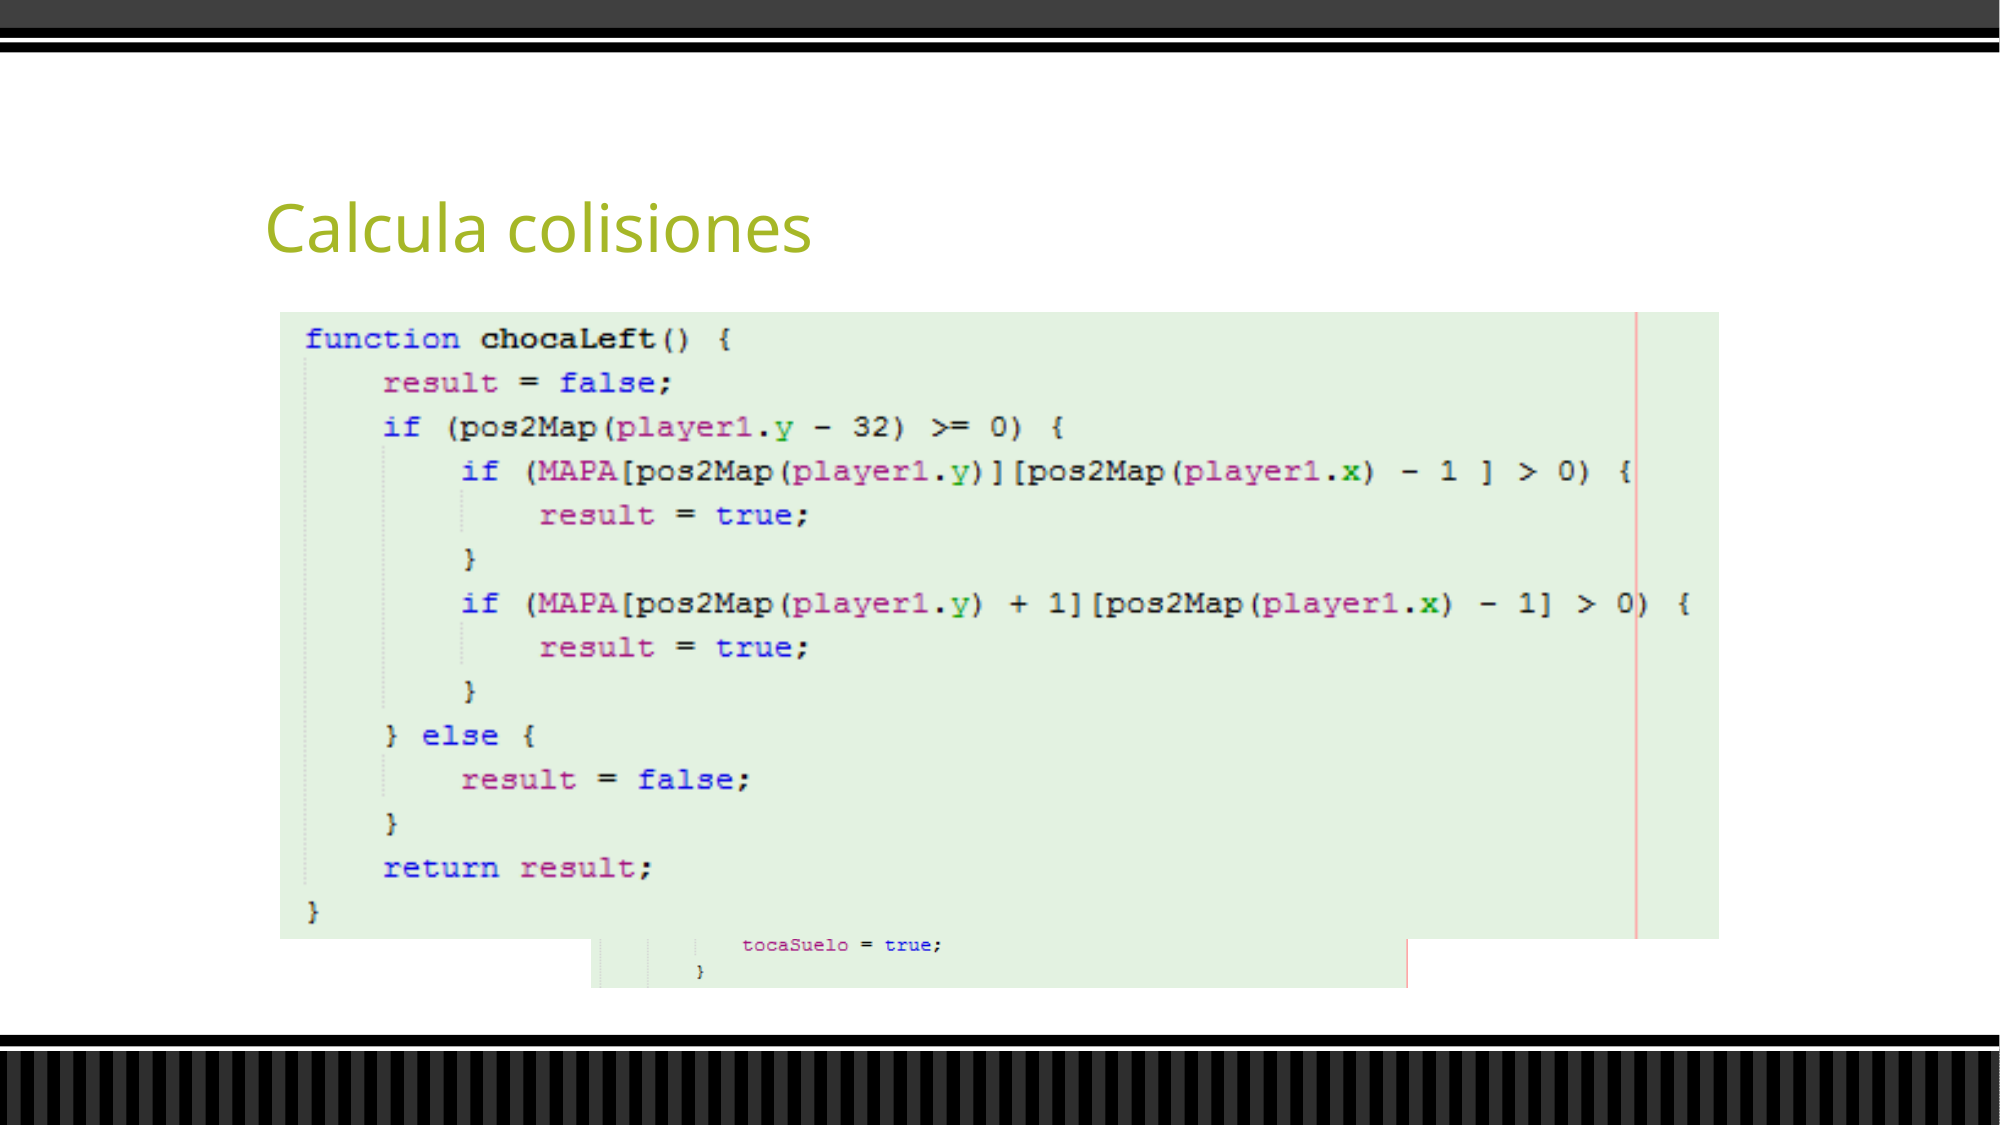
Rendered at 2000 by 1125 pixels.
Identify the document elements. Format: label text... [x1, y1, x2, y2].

picture [280, 311, 1720, 940]
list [591, 943, 1408, 988]
title Calcula colisiones [249, 99, 1750, 275]
